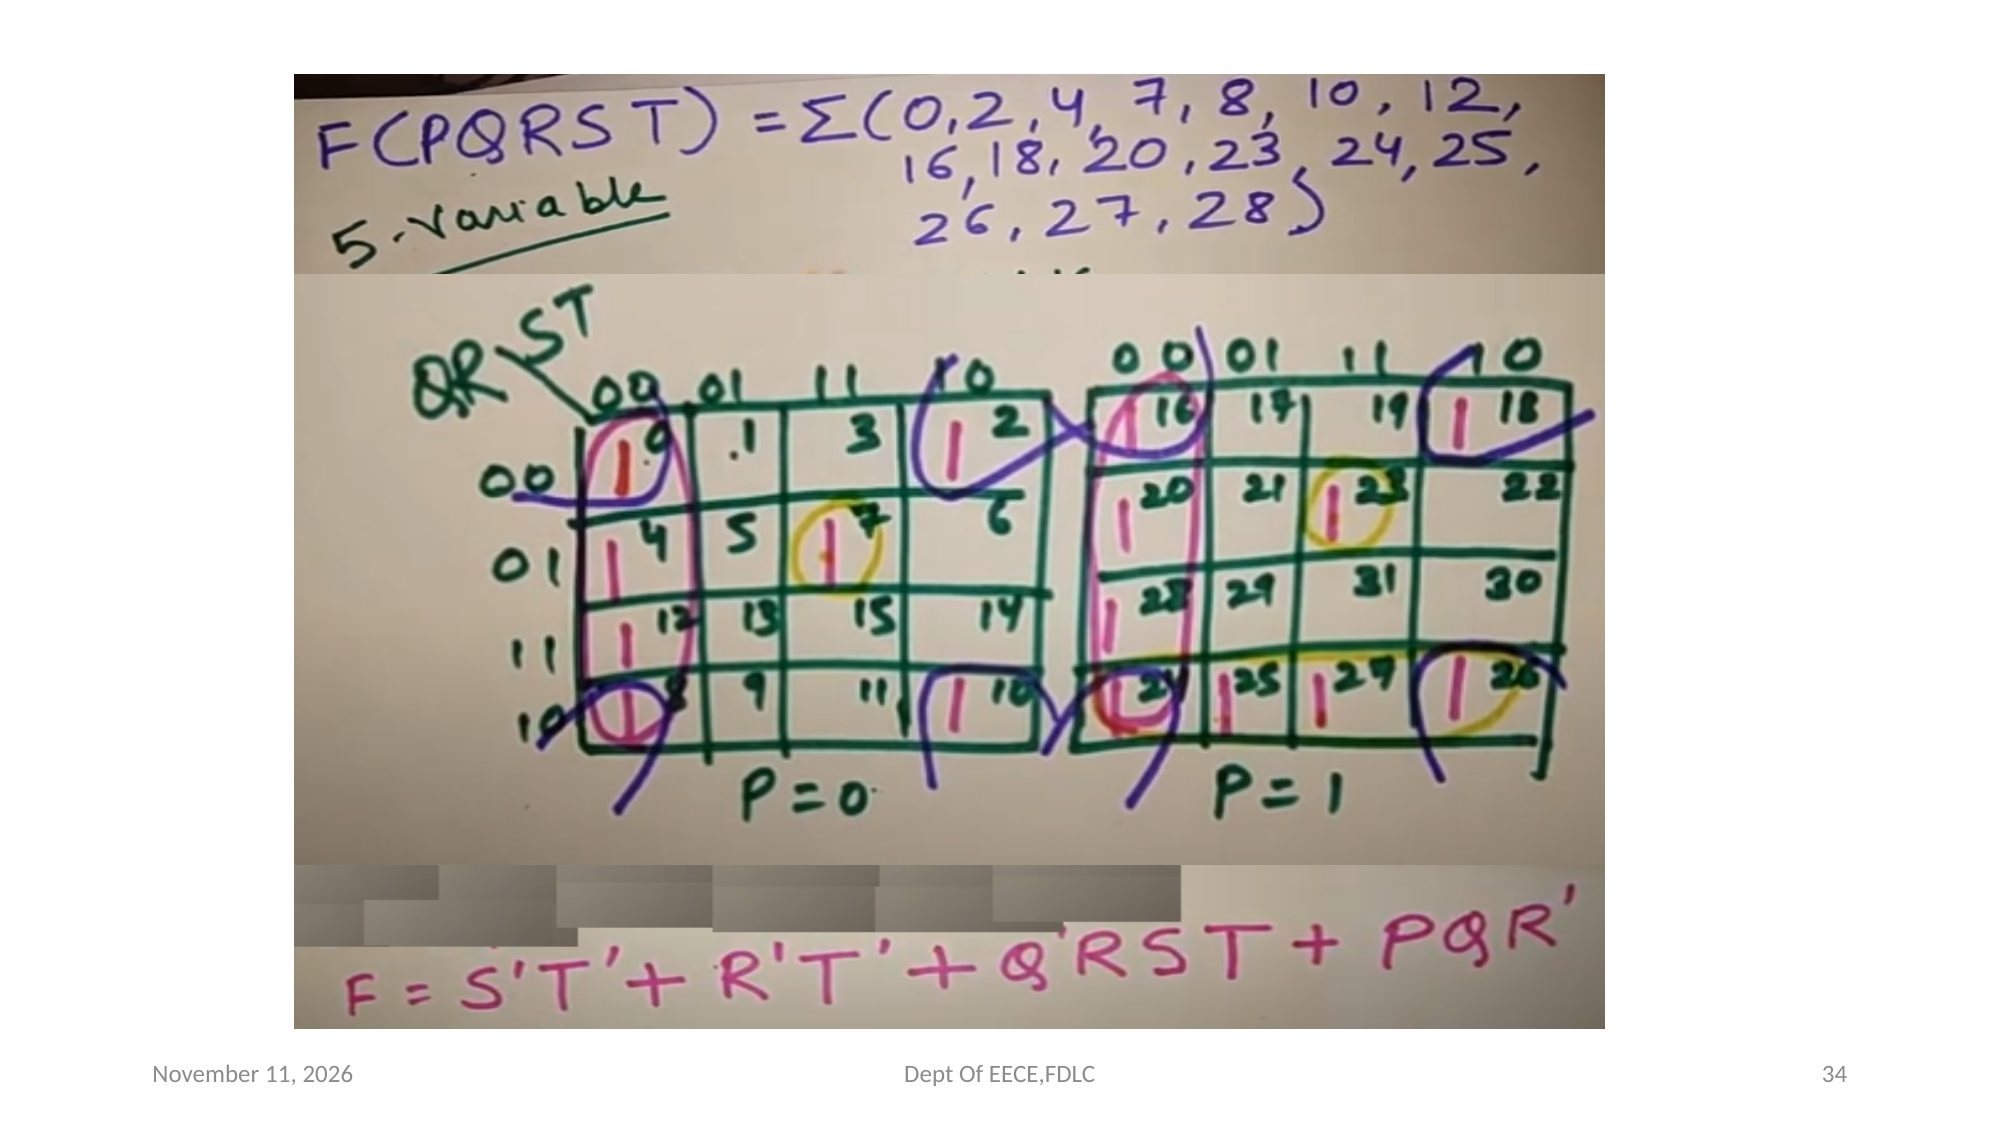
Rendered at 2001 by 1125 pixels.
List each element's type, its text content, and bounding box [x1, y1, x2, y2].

slide_number 34 [1412, 1042, 1863, 1103]
footer Dept Of EECE,FDLC [662, 1042, 1338, 1103]
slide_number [137, 1042, 588, 1103]
picture [294, 74, 1605, 1029]
